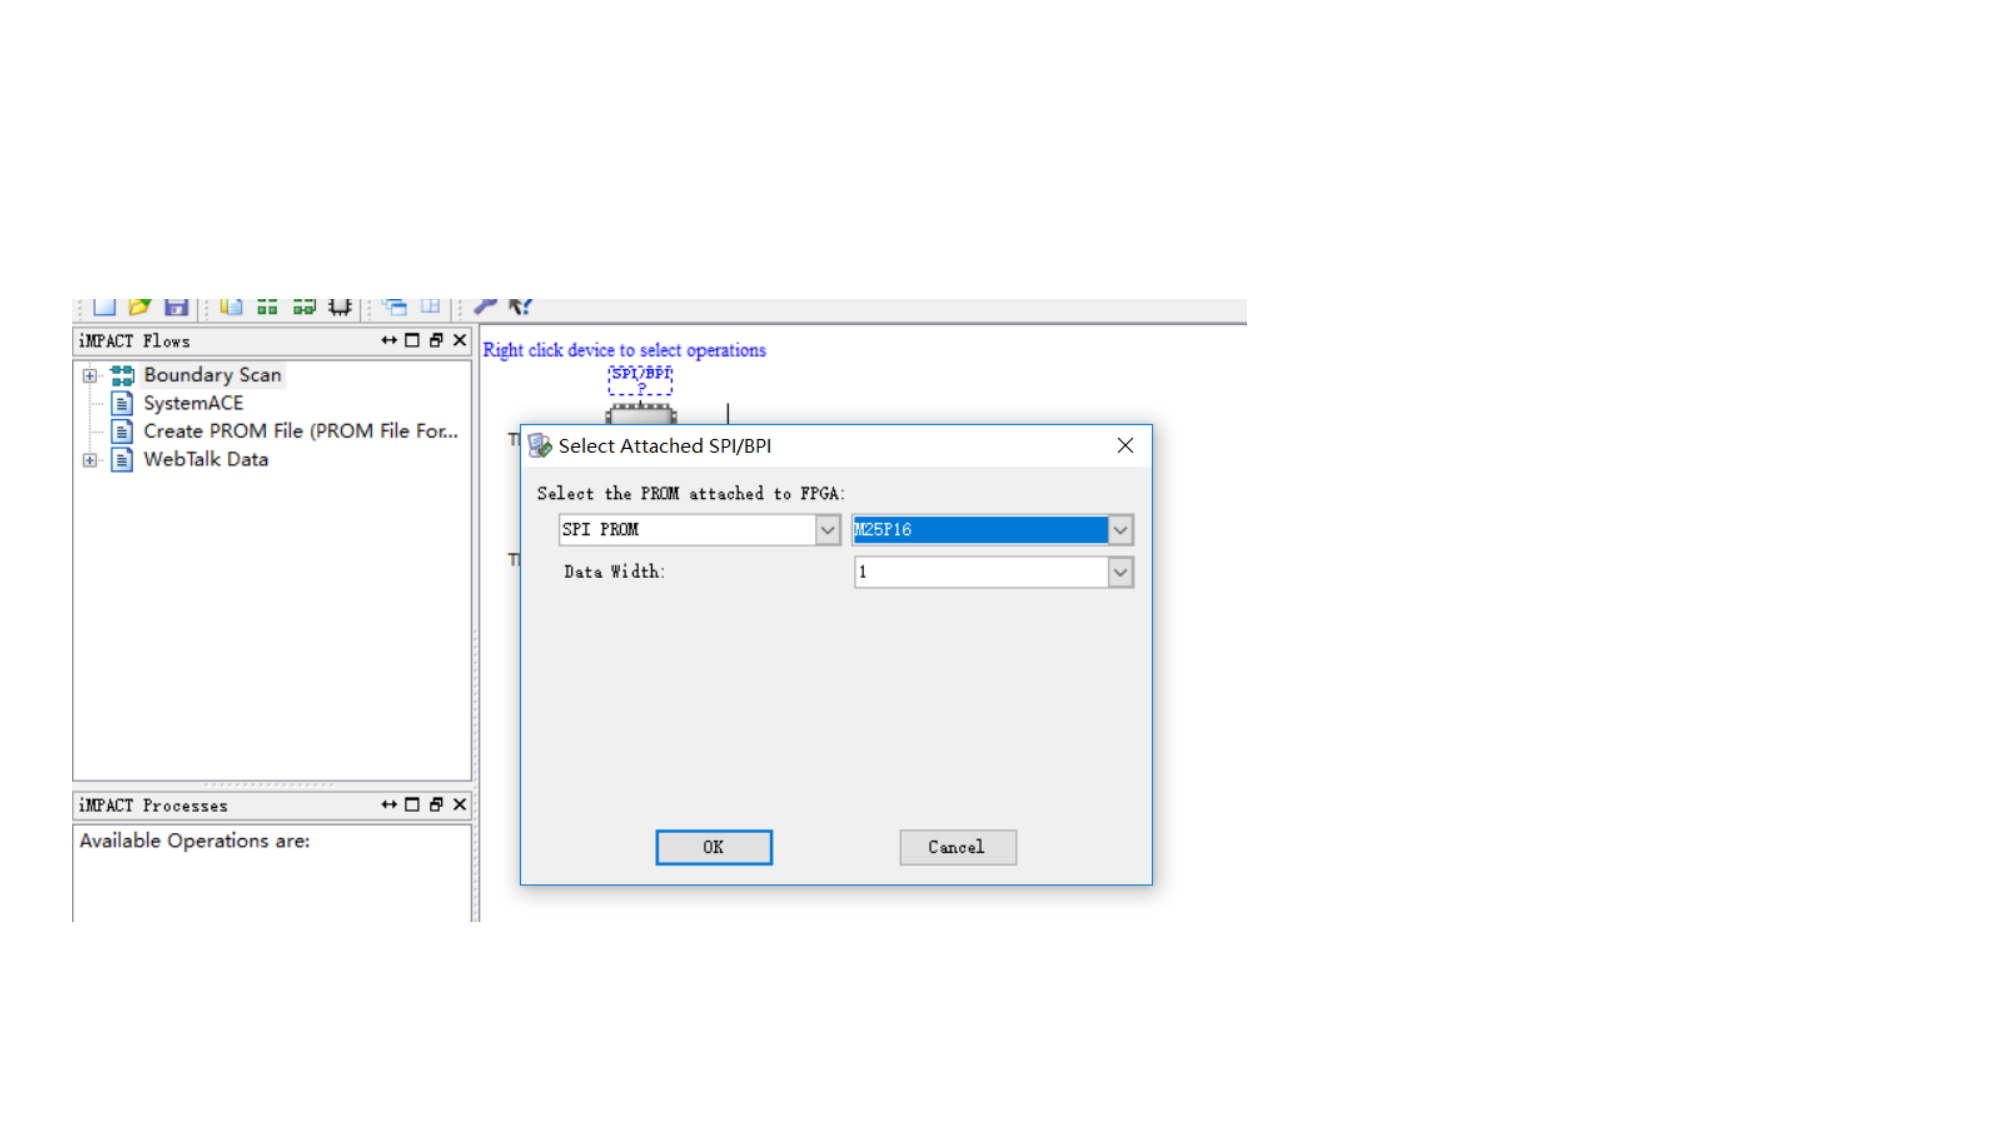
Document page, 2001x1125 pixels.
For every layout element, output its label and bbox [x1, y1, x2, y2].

picture [72, 299, 1247, 922]
